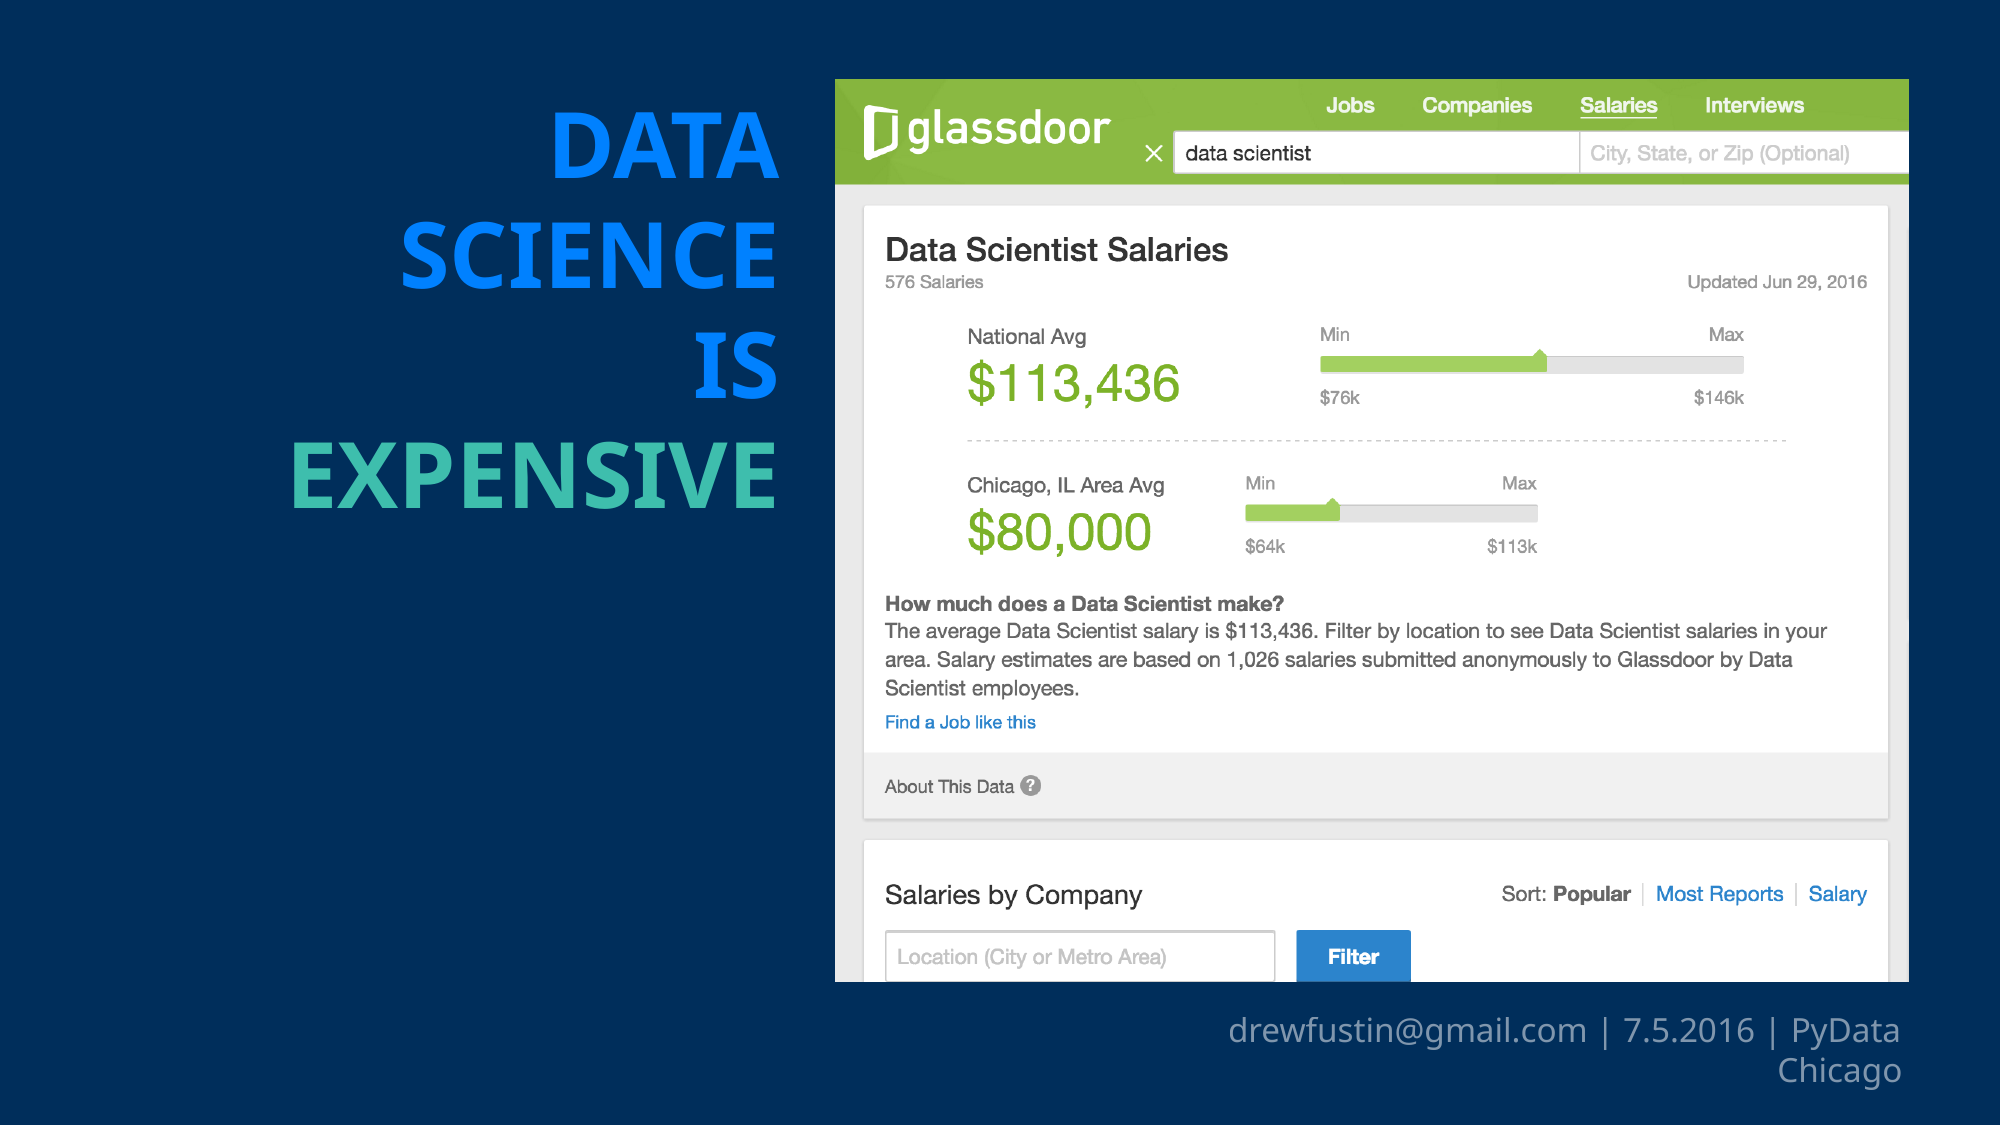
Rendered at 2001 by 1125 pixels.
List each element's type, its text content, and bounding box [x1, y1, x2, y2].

text_box DATA SCIENCE IS EXPENSIVE [87, 79, 795, 534]
picture [835, 79, 1909, 982]
text_box drewfustin@gmail.com | 7.5.2016 | PyData Chicago [1146, 1002, 1918, 1097]
